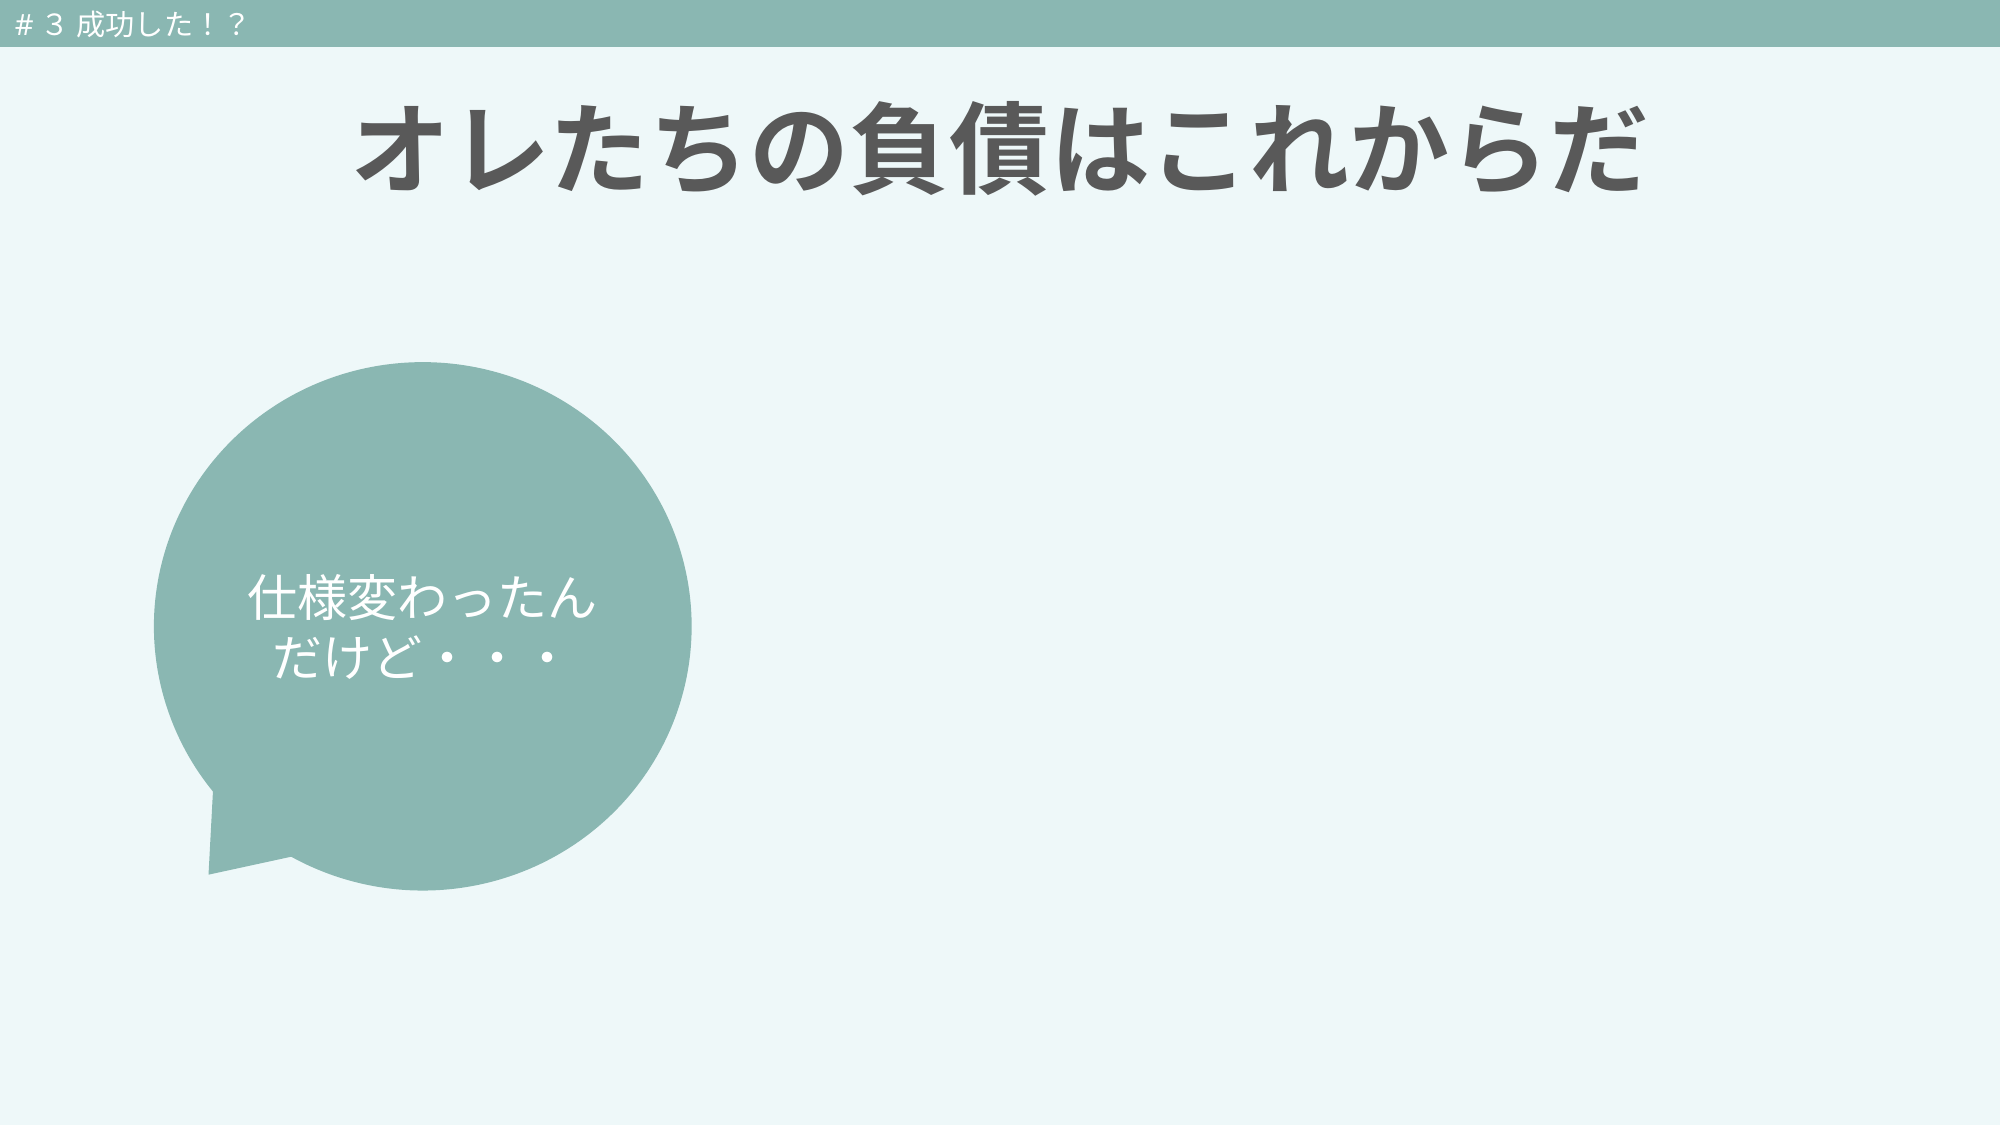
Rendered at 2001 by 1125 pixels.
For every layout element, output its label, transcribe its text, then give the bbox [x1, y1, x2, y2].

text_box #３ 成功した！？ [0, 0, 2000, 48]
text_box 仕様変わったんだけど・・・ [152, 361, 693, 892]
text_box オレたちの負債はこれからだ [99, 48, 1901, 264]
